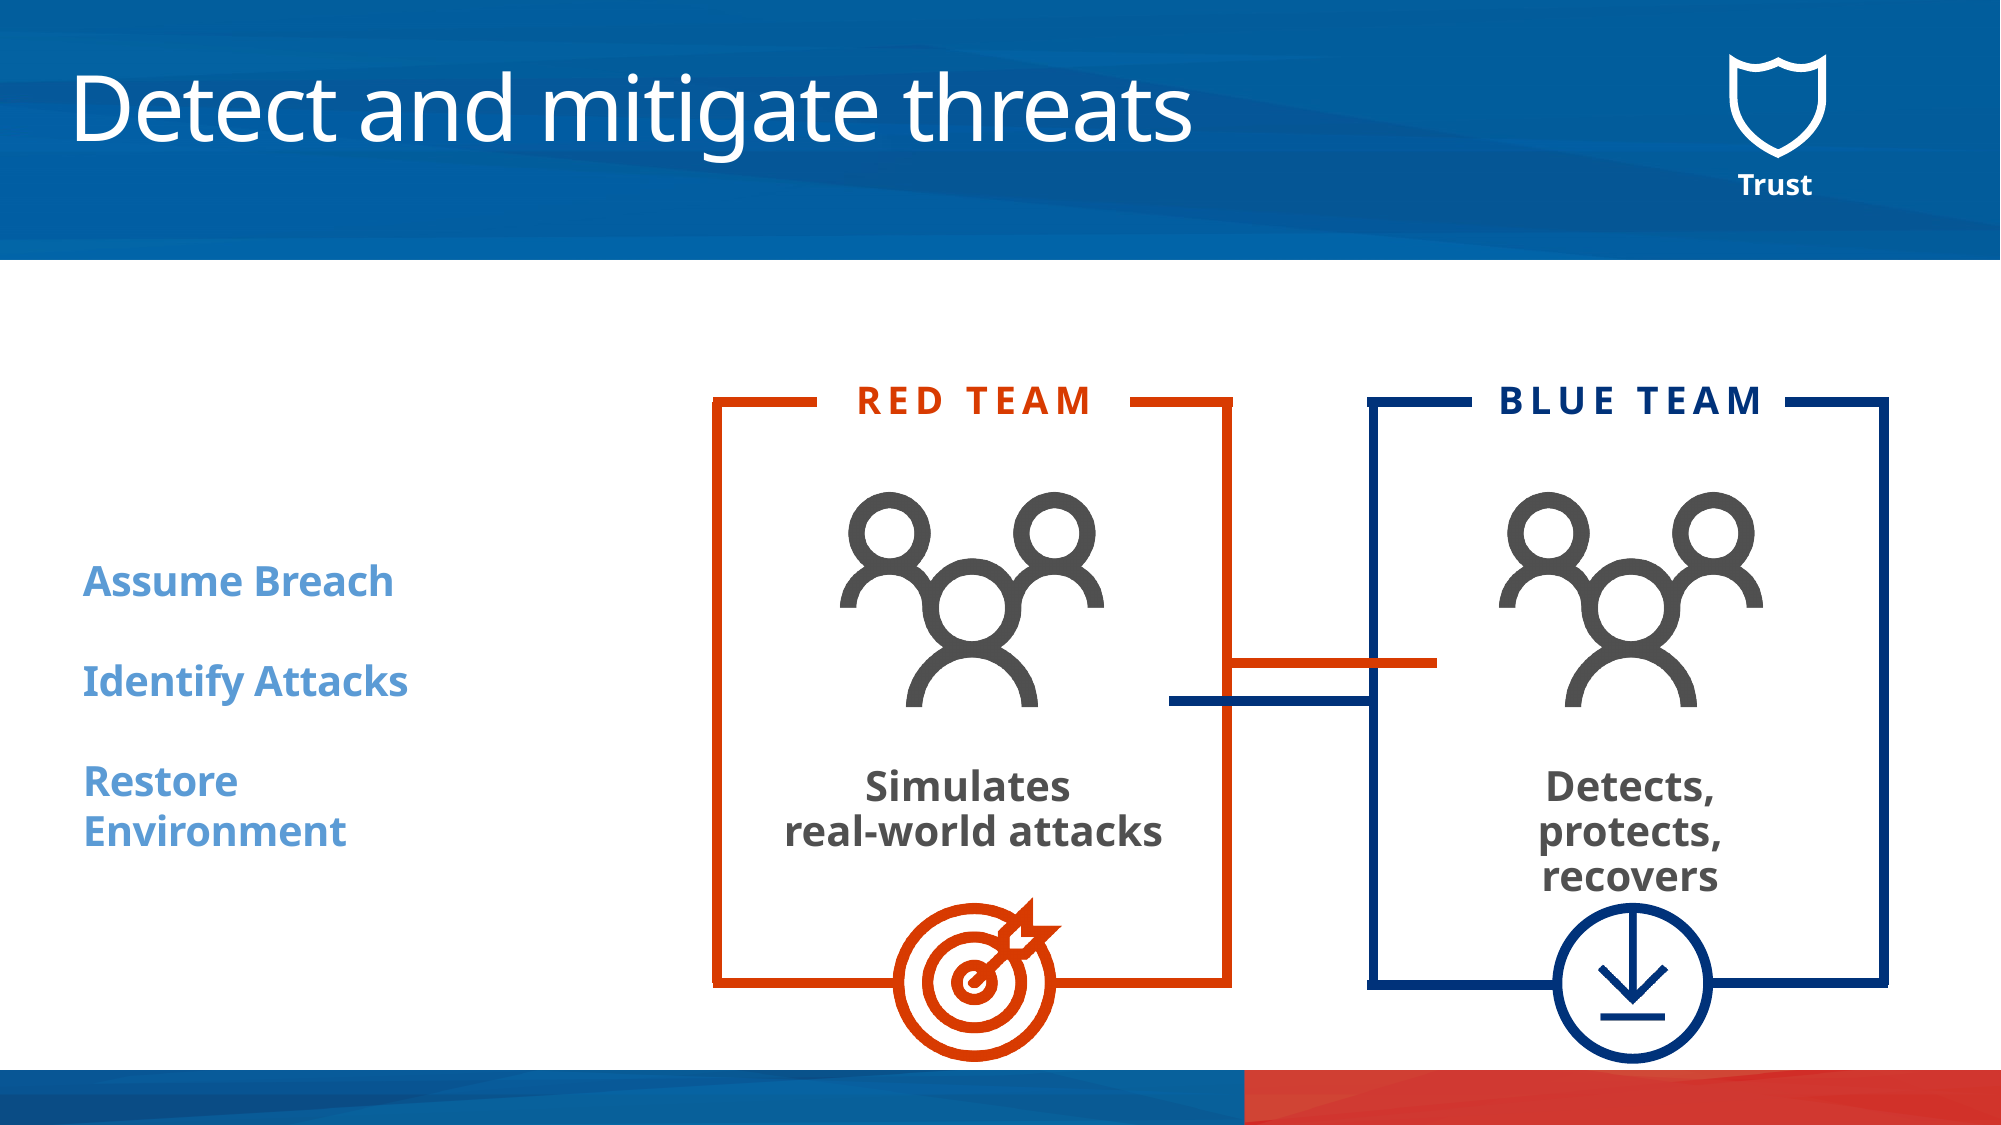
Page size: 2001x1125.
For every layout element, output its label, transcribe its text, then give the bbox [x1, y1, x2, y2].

text_box Detects, protects, recovers [1436, 801, 1824, 909]
text_box Simulates real-world attacks [725, 758, 1221, 864]
text_box RED TEAM [841, 374, 1106, 408]
picture [777, 408, 1170, 801]
text_box Assume Breach Identify Attacks Restore Environment [53, 530, 531, 762]
picture [1436, 408, 1829, 801]
picture [0, 872, 2001, 1125]
picture [0, 0, 2000, 260]
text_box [1522, 850, 1749, 1077]
text_box BLUE TEAM [1483, 374, 1777, 408]
